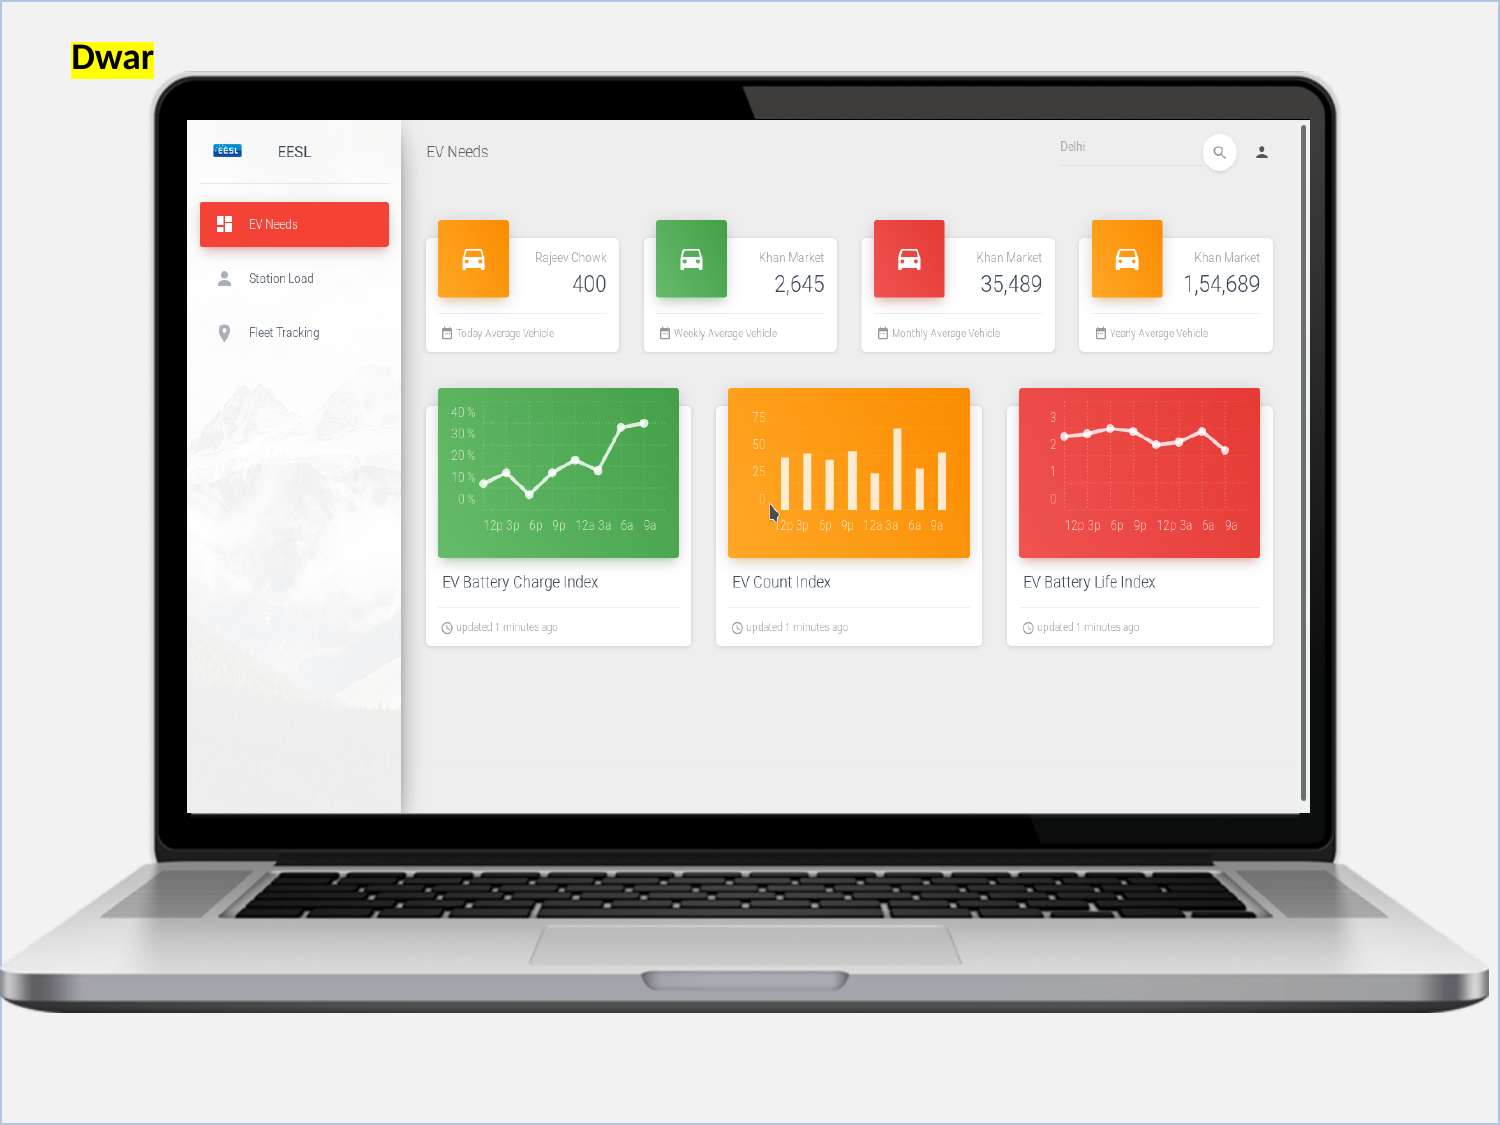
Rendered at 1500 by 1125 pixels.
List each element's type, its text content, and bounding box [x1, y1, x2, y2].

picture [0, 68, 1489, 1013]
text_box Dwar [56, 24, 732, 67]
text_box [0, 0, 1500, 1125]
